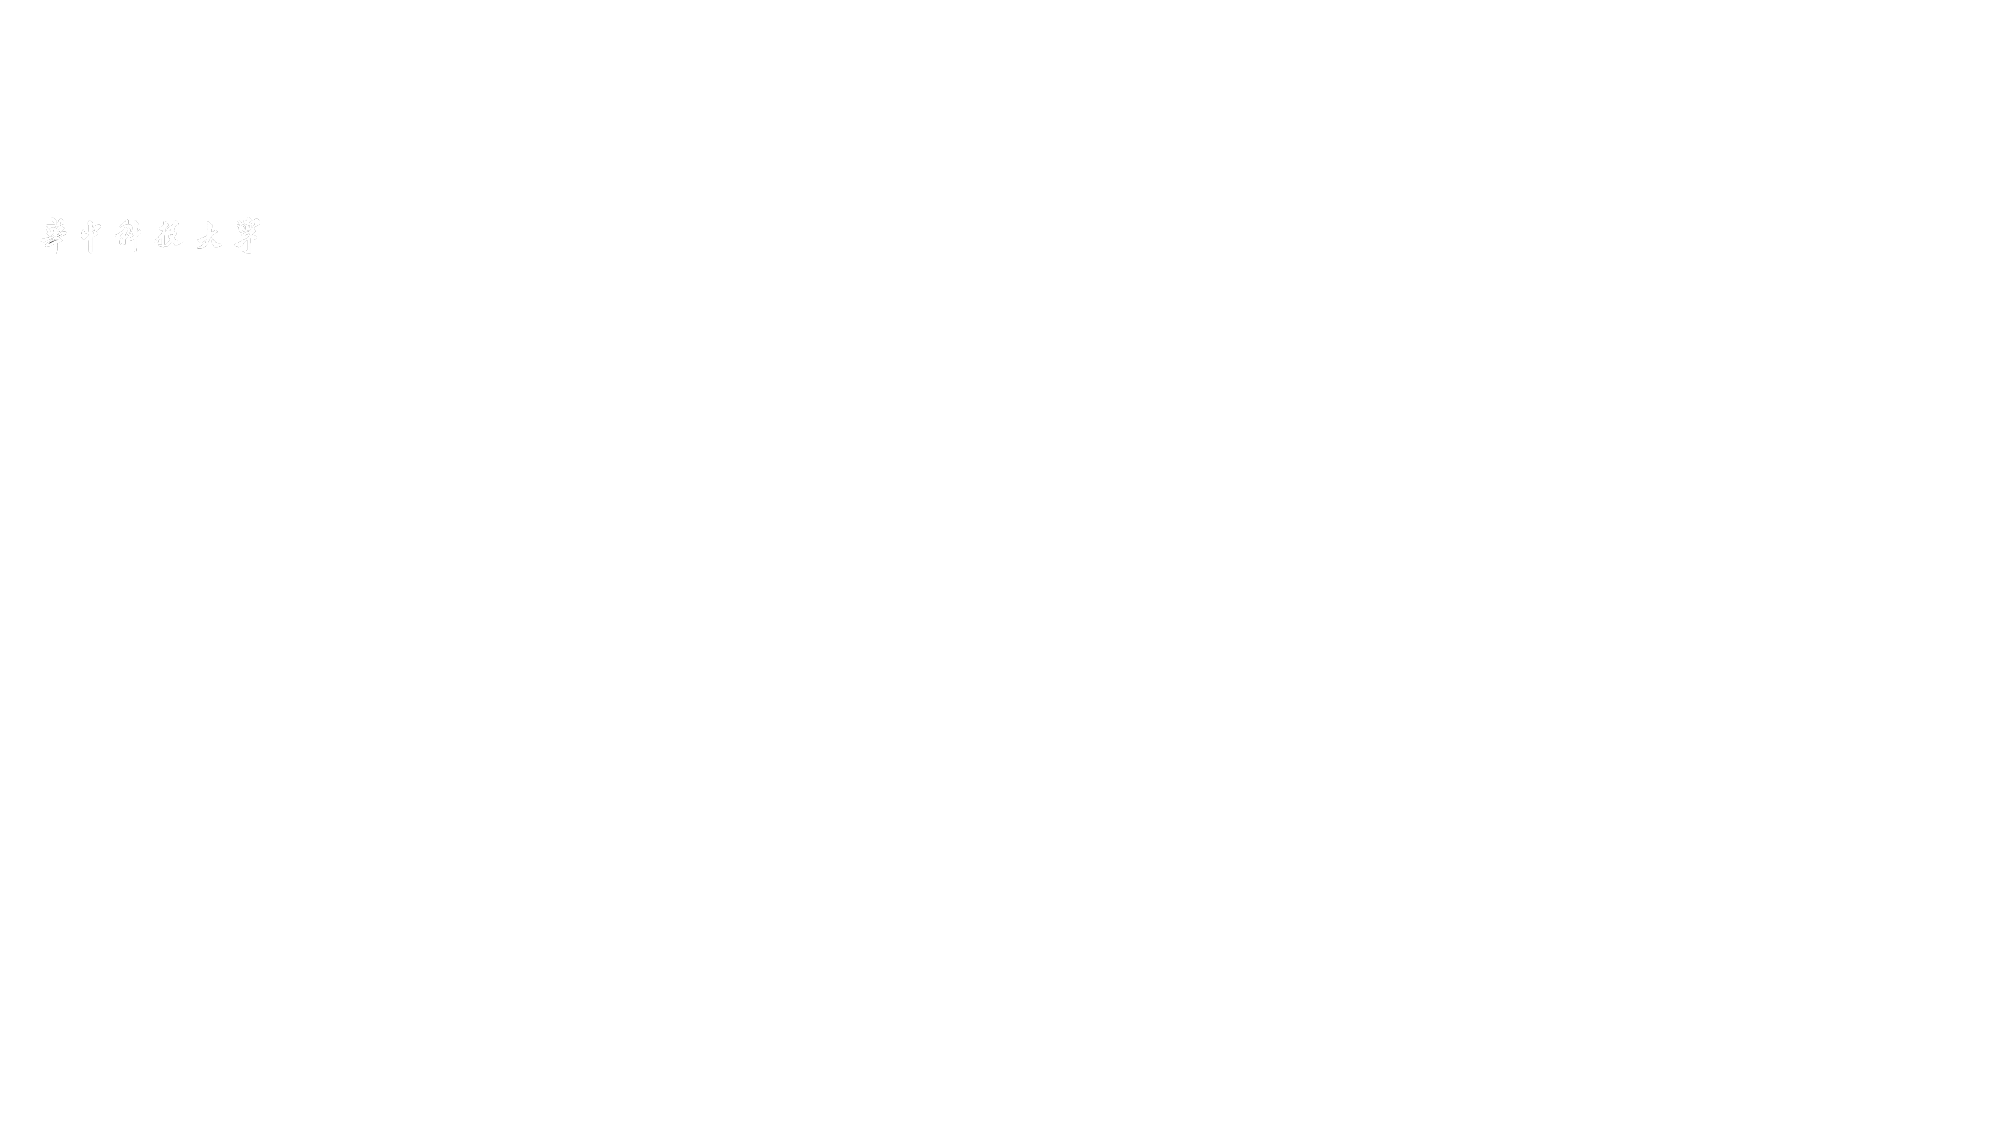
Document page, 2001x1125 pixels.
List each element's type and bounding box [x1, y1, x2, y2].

picture [40, 217, 260, 254]
